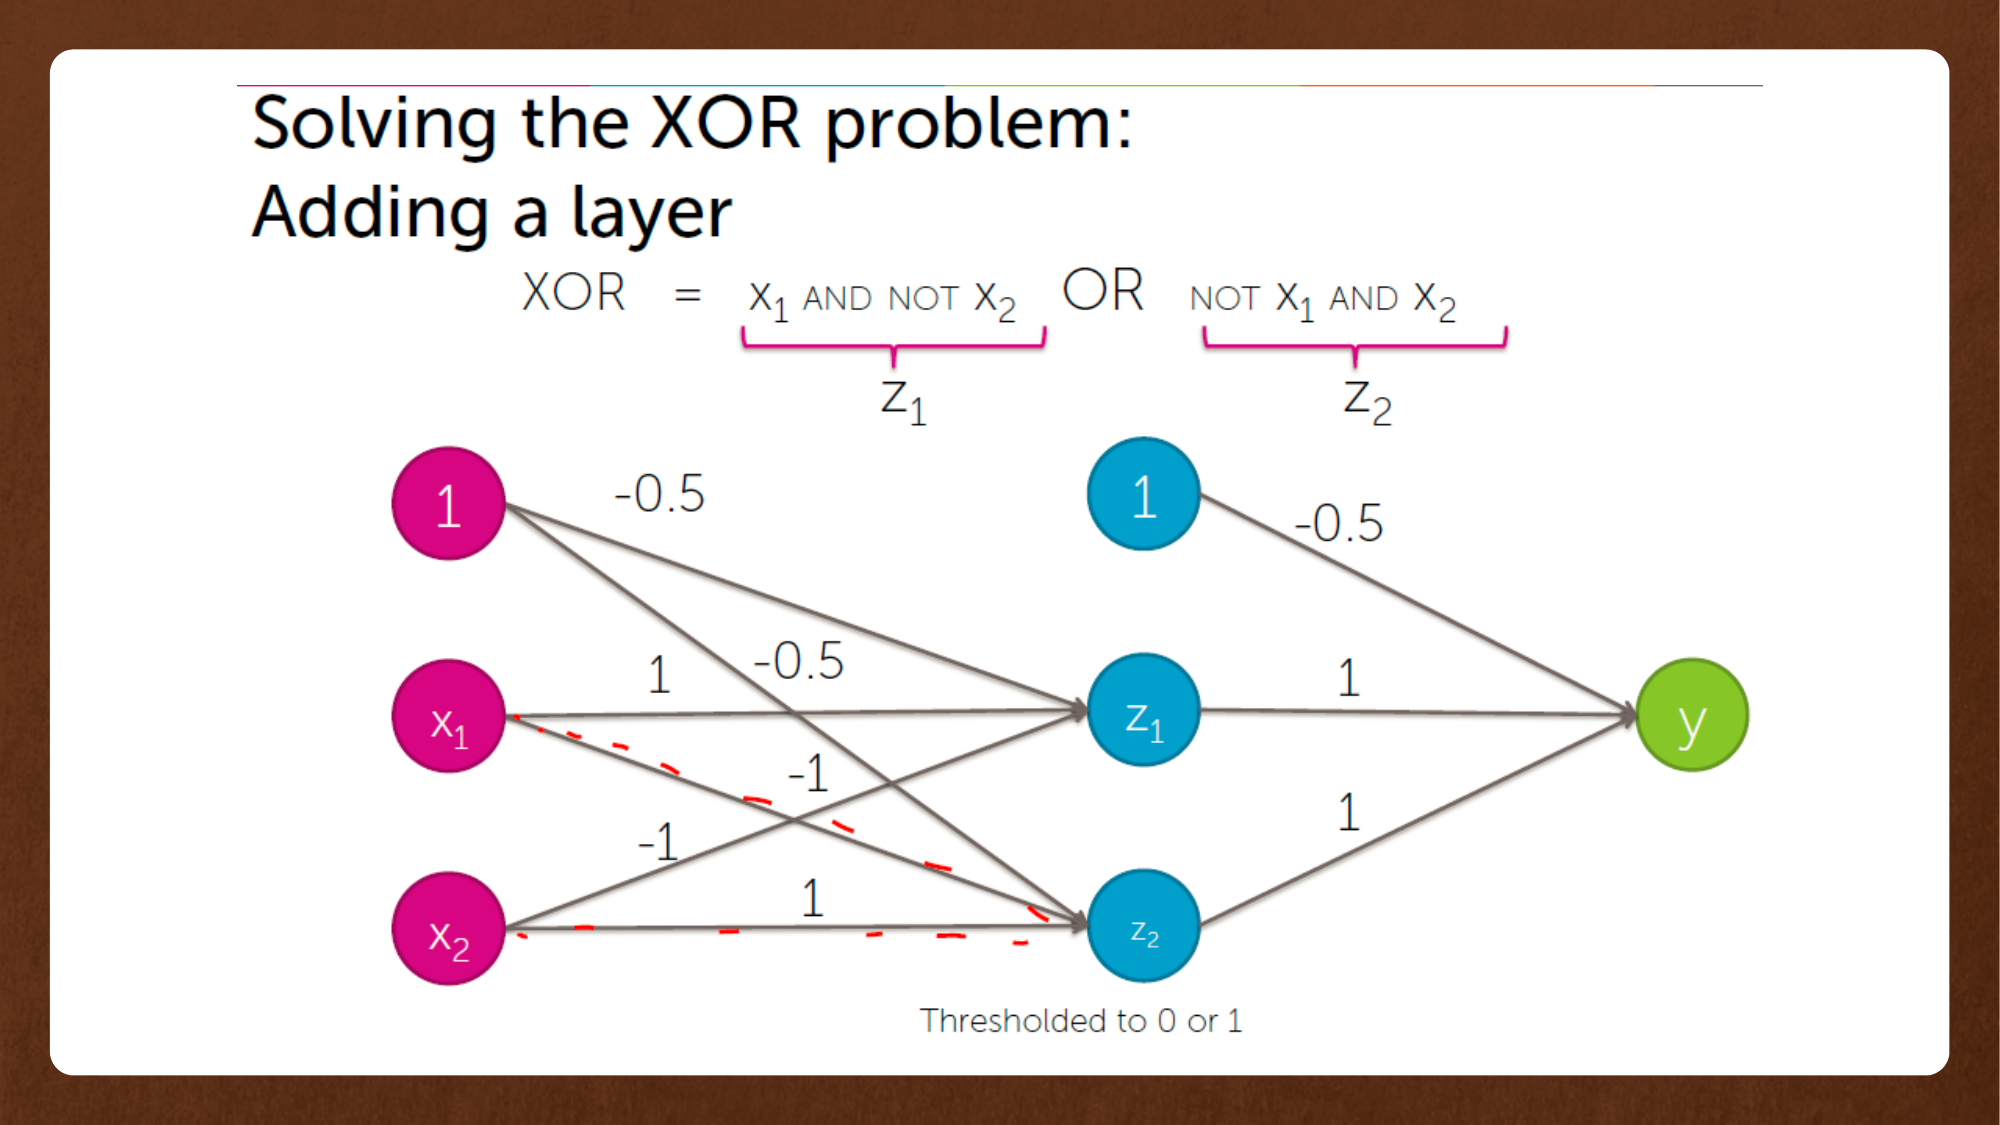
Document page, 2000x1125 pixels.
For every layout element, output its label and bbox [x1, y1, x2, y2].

picture [237, 85, 1763, 1040]
